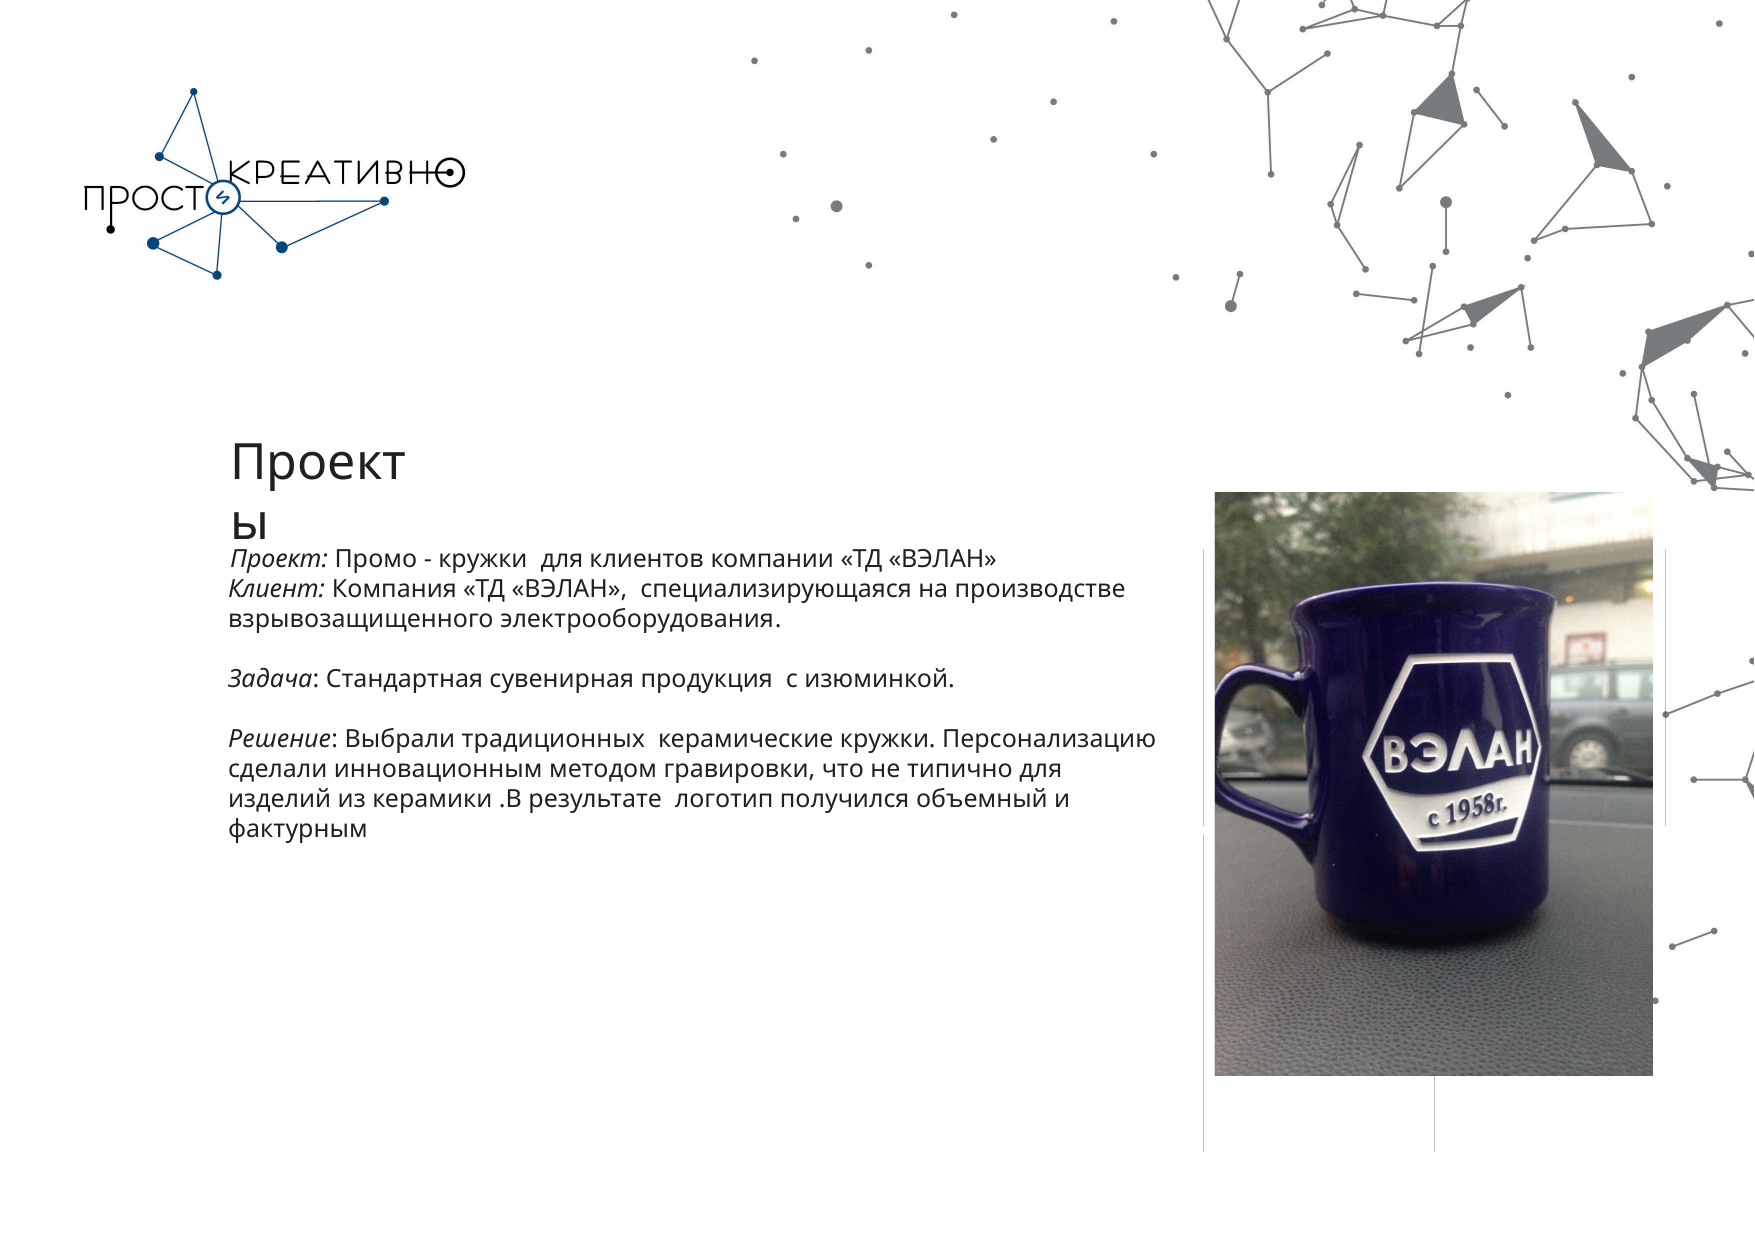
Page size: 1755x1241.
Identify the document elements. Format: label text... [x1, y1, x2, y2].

text_box Проект: Промо - кружки для клиентов компании «ТД «ВЭЛАН» Клиент: Компания «ТД «ВЭЛАН», специализирующаяся на производстве взрывозащищенного электрооборудования. Задача: Стандартная сувенирная продукция с изюминкой. Решение: Выбрали традиционных керамические кружки. Персонализацию сделали инновационным методом гравировки, что не типично для изделий из керамики .В результате логотип получился объемный и фактурным [228, 540, 1161, 903]
text_box [0, 0, 1754, 1152]
title Проекты [228, 427, 430, 540]
picture [1141, 492, 1726, 1075]
